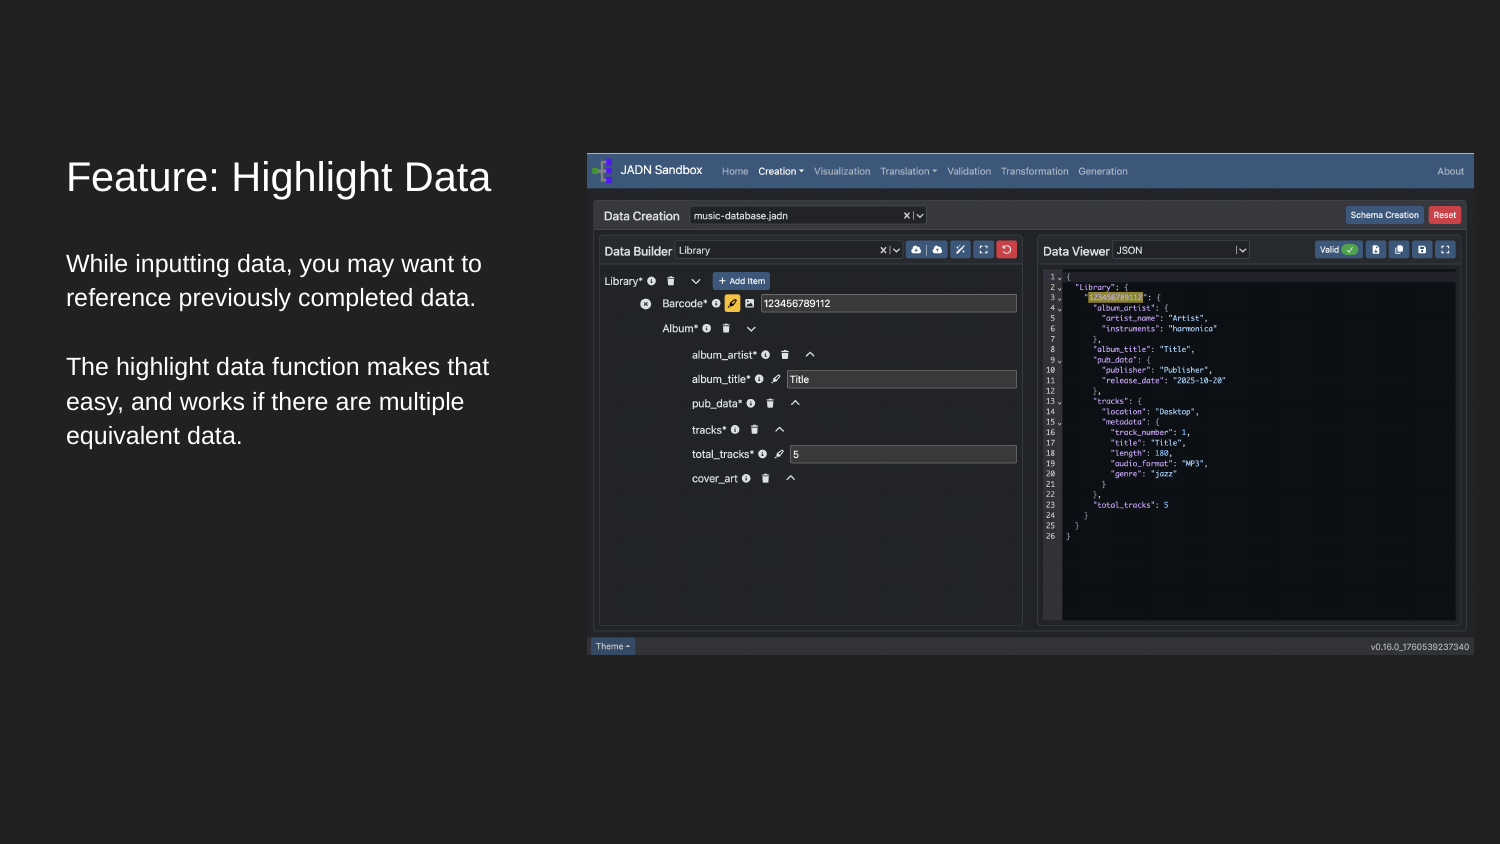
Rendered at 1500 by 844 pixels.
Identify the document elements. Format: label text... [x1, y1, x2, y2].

picture [587, 152, 1475, 655]
title Feature: Highlight Data [51, 91, 512, 216]
list While inputting data, you may want to reference previously completed data. The highlight data function makes that easy, and works if there are multiple equivalent data. [51, 227, 548, 753]
